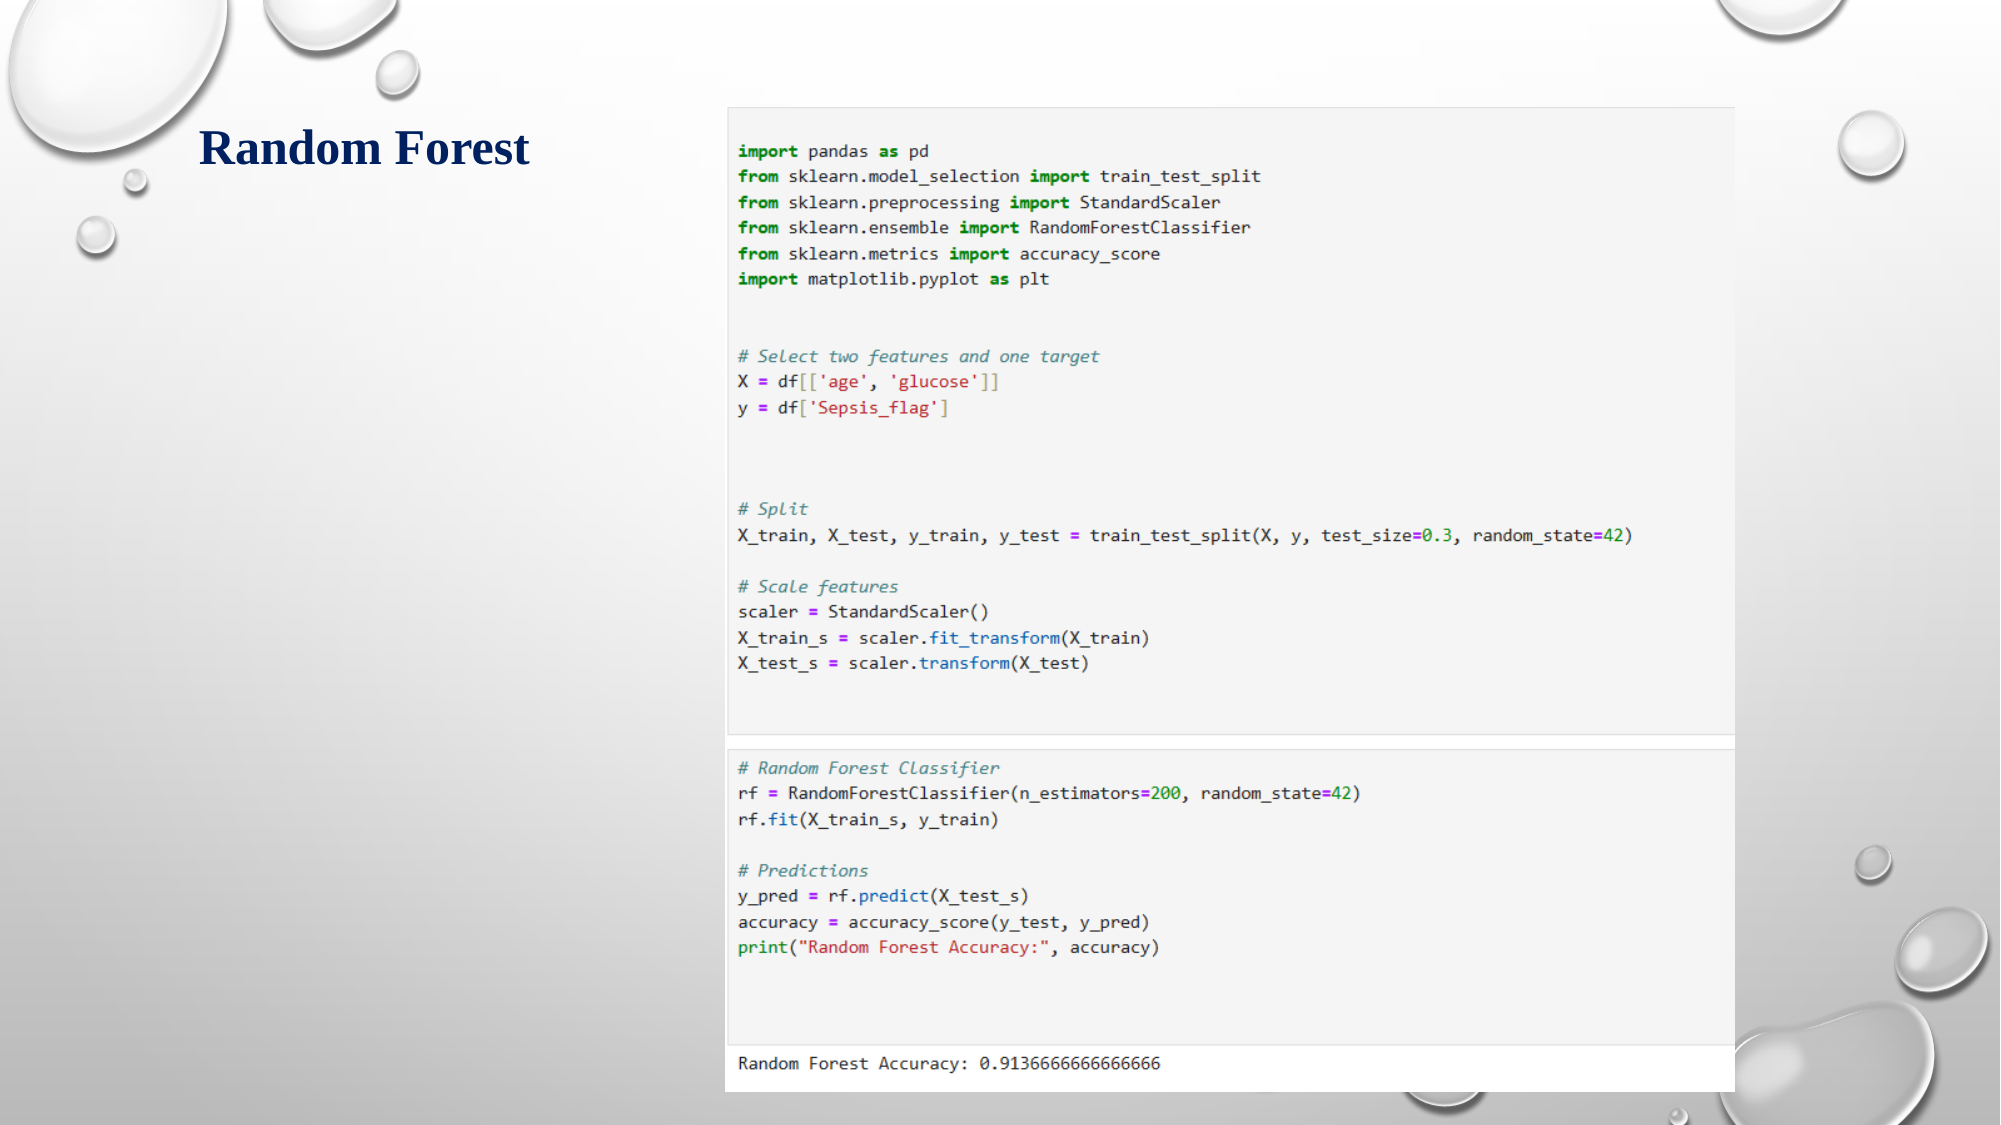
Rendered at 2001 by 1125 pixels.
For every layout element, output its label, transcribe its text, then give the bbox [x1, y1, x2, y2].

picture [0, 0, 2000, 1125]
text_box Random Forest [184, 107, 724, 183]
